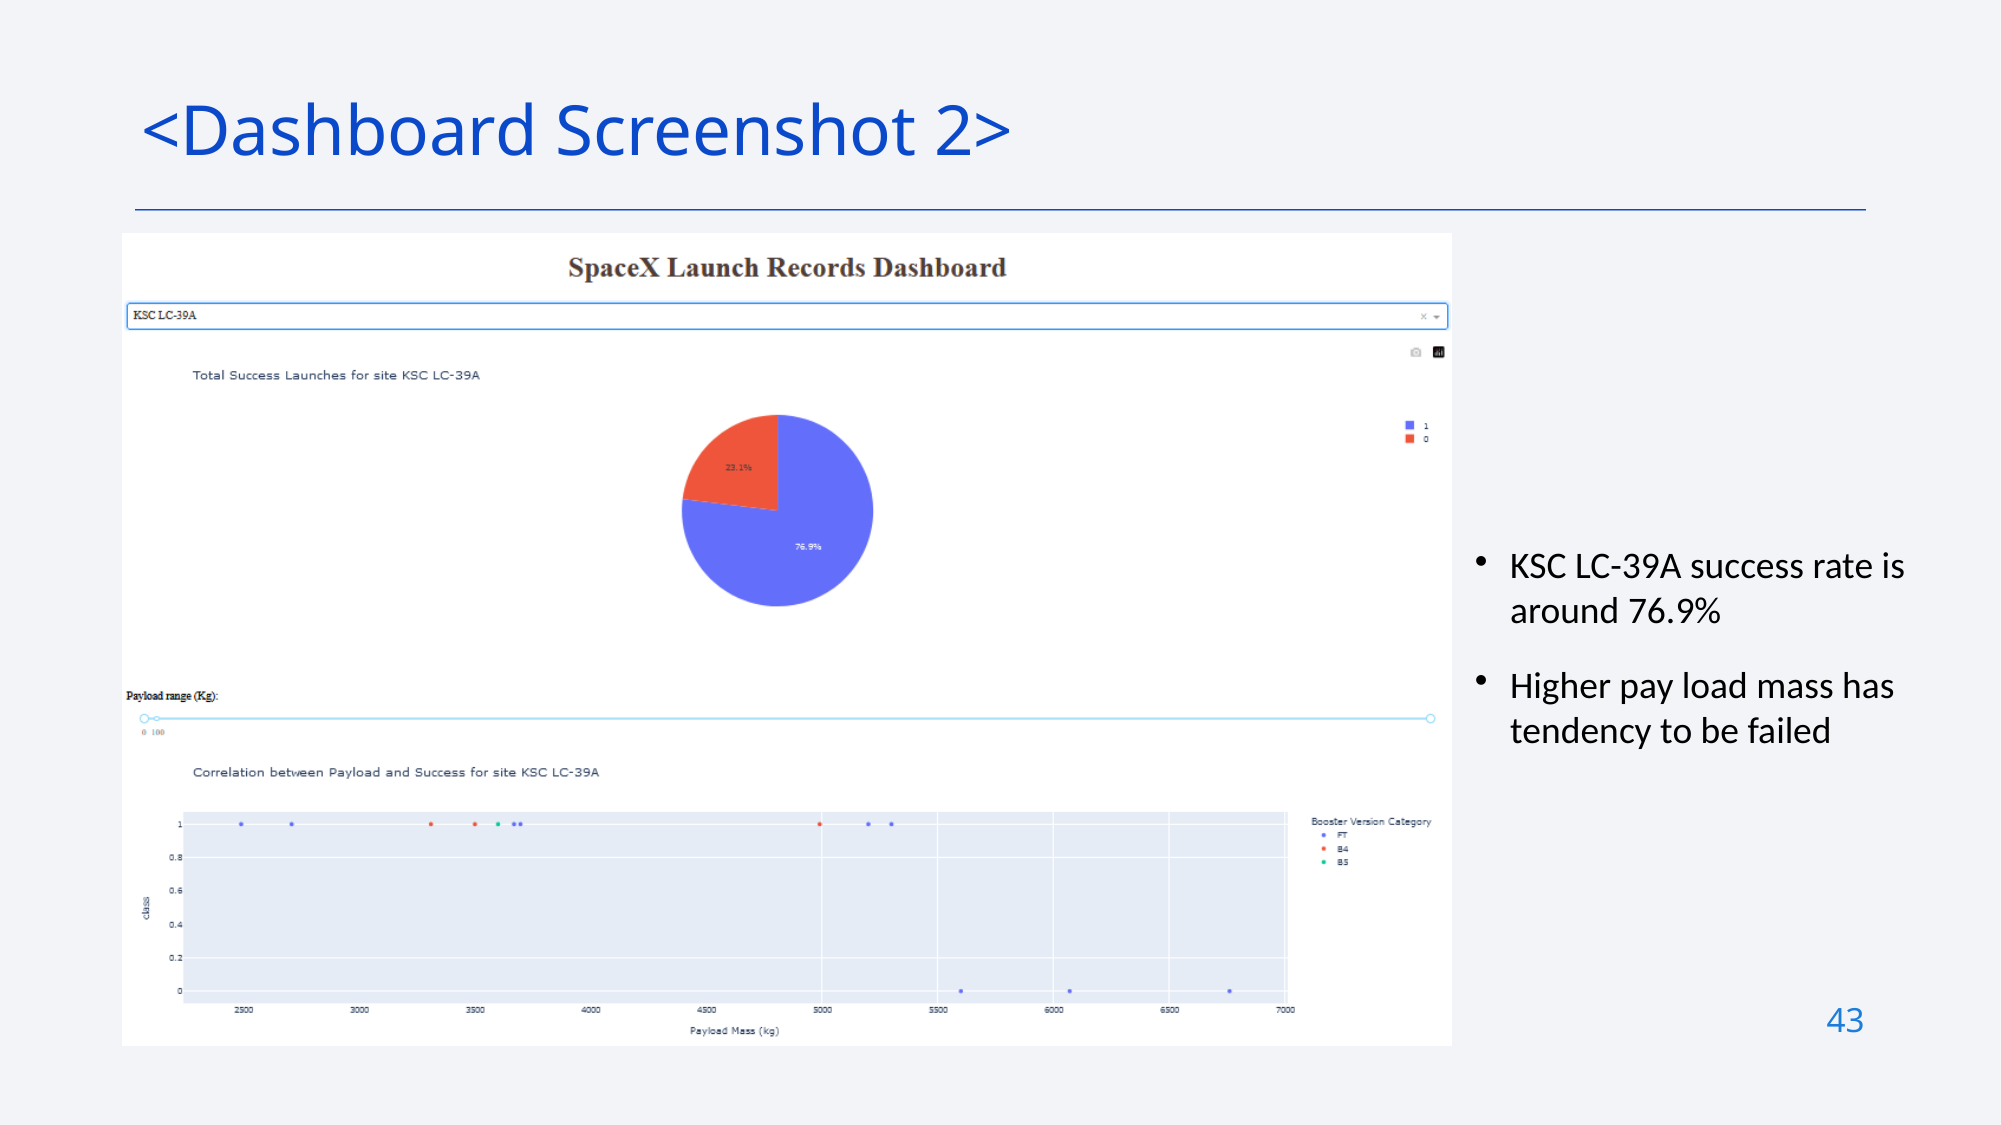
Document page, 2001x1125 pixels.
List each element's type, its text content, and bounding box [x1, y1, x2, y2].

text_box KSC LC-39A success rate is around 76.9% Higher pay load mass has tendency to be failed [1474, 541, 1945, 775]
picture [0, 0, 2001, 1125]
text_box <Dashboard Screenshot 2> [126, 88, 1852, 179]
slide_number 43 [1429, 988, 1880, 1055]
